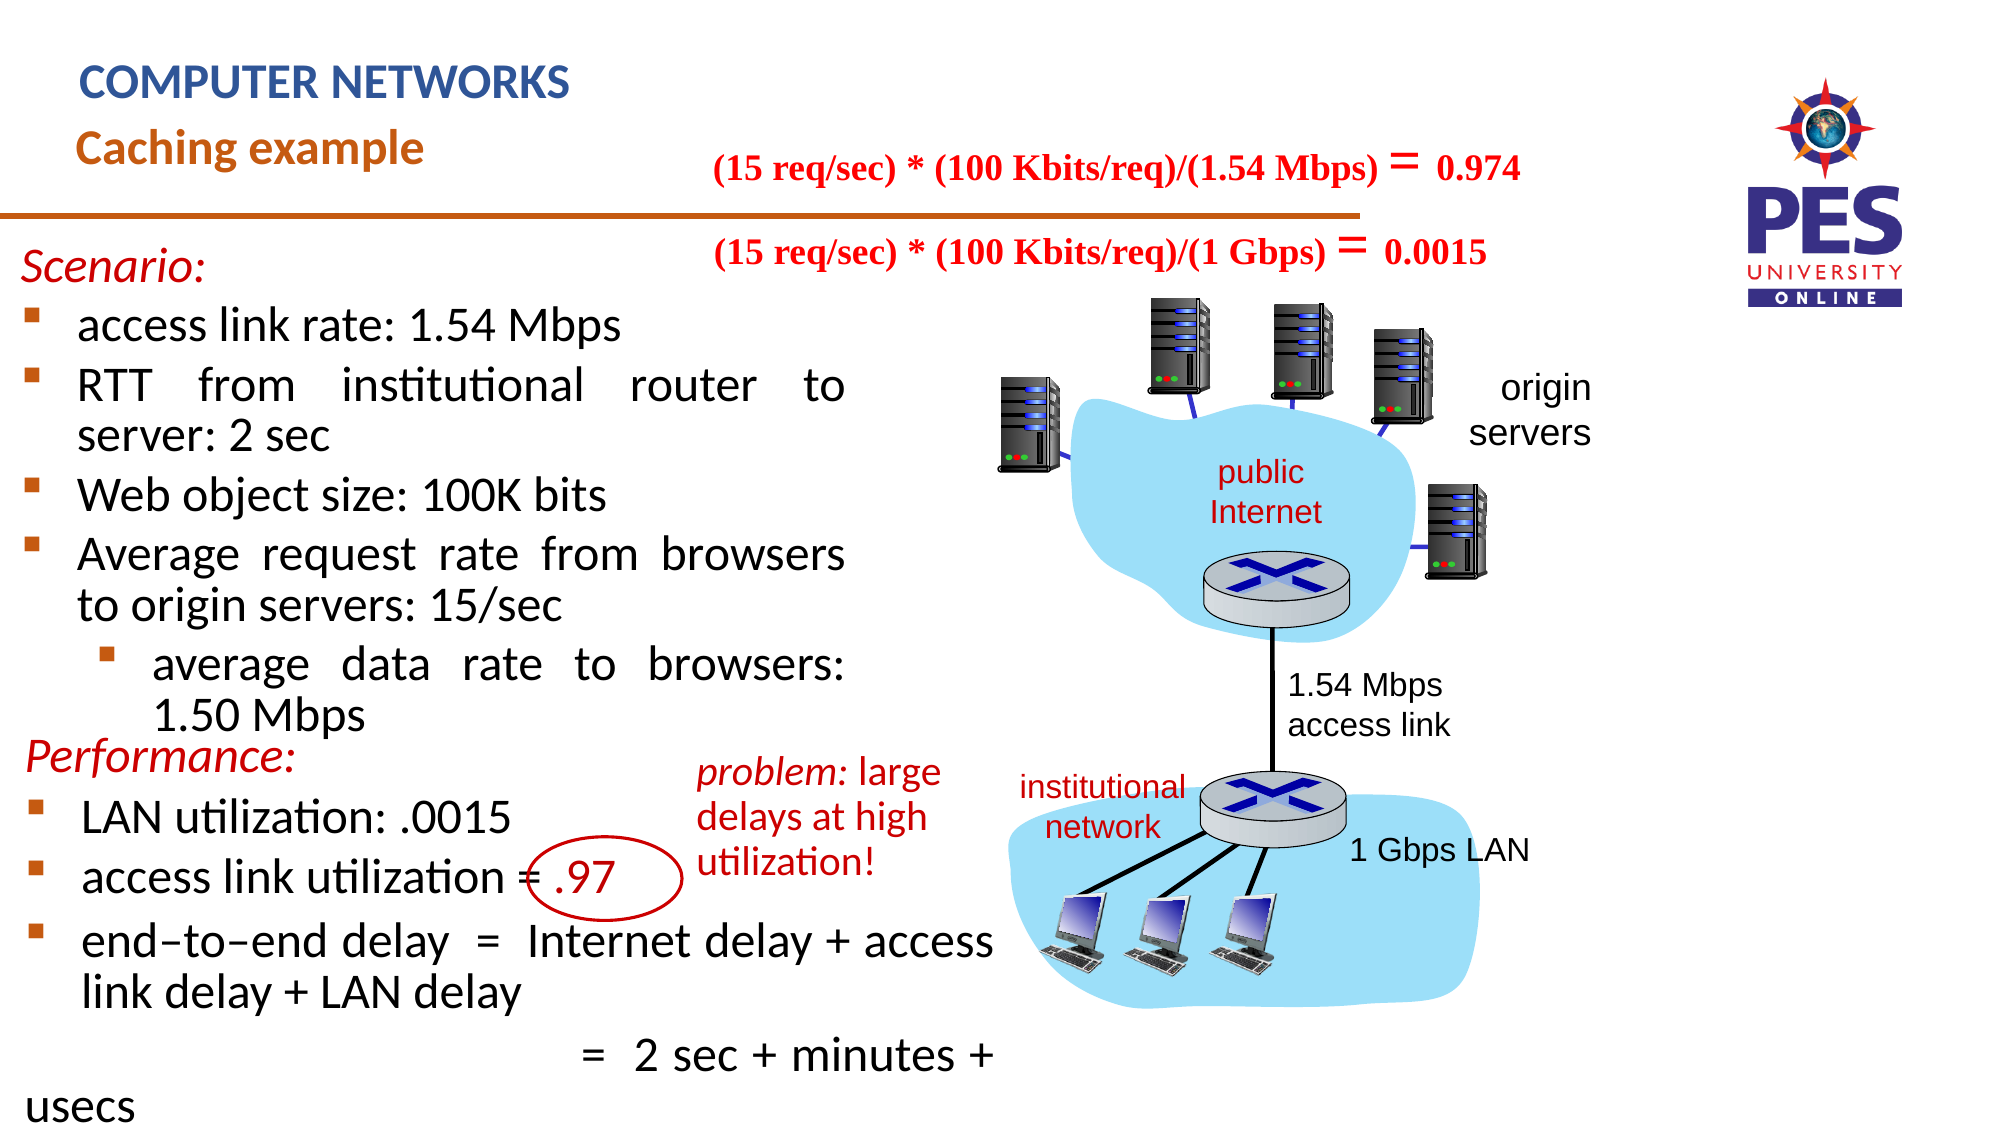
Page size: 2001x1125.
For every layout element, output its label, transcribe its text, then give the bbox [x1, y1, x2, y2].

text_box [1070, 398, 1416, 643]
text_box (15 req/sec) * (100 Kbits/req)/(1 Gbps) = 0.0015 [699, 198, 1677, 284]
text_box [1010, 848, 1480, 1009]
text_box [1106, 891, 1193, 984]
text_box 1.54 Mbps access link [1272, 655, 1468, 751]
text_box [1371, 329, 1434, 424]
text_box [1347, 794, 1465, 820]
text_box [1271, 304, 1334, 399]
text_box public Internet [1185, 442, 1338, 537]
text_box Scenario: access link rate: 1.54 Mbps RTT from institutional router to server: 2 sec Web object size: 100K bits Average request rate from browsers to origin servers: 15/sec average data rate to browsers: 1.50 Mbps [5, 234, 861, 648]
text_box Caching example [60, 106, 1374, 182]
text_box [998, 377, 1061, 472]
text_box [1022, 887, 1109, 980]
text_box COMPUTER NETWORKS [64, 41, 1295, 106]
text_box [1425, 484, 1488, 579]
text_box [527, 836, 679, 921]
text_box problem: large delays at high utilization! [679, 742, 998, 893]
picture [1748, 76, 1902, 307]
text_box 1 Gbps LAN [1334, 820, 1546, 876]
text_box institutional network [1010, 758, 1202, 853]
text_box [1192, 889, 1279, 982]
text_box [1200, 771, 1347, 848]
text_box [1148, 298, 1211, 394]
text_box (15 req/sec) * (100 Kbits/req)/(1.54 Mbps) = 0.974 [698, 114, 1676, 200]
text_box origin servers [1453, 355, 1607, 461]
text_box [1203, 551, 1350, 628]
text_box Performance: LAN utilization: .0015 access link utilization = .97 end–to–end delay = Internet delay + access link delay + LAN delay = 2 sec + minutes + usecs [9, 723, 1010, 1102]
